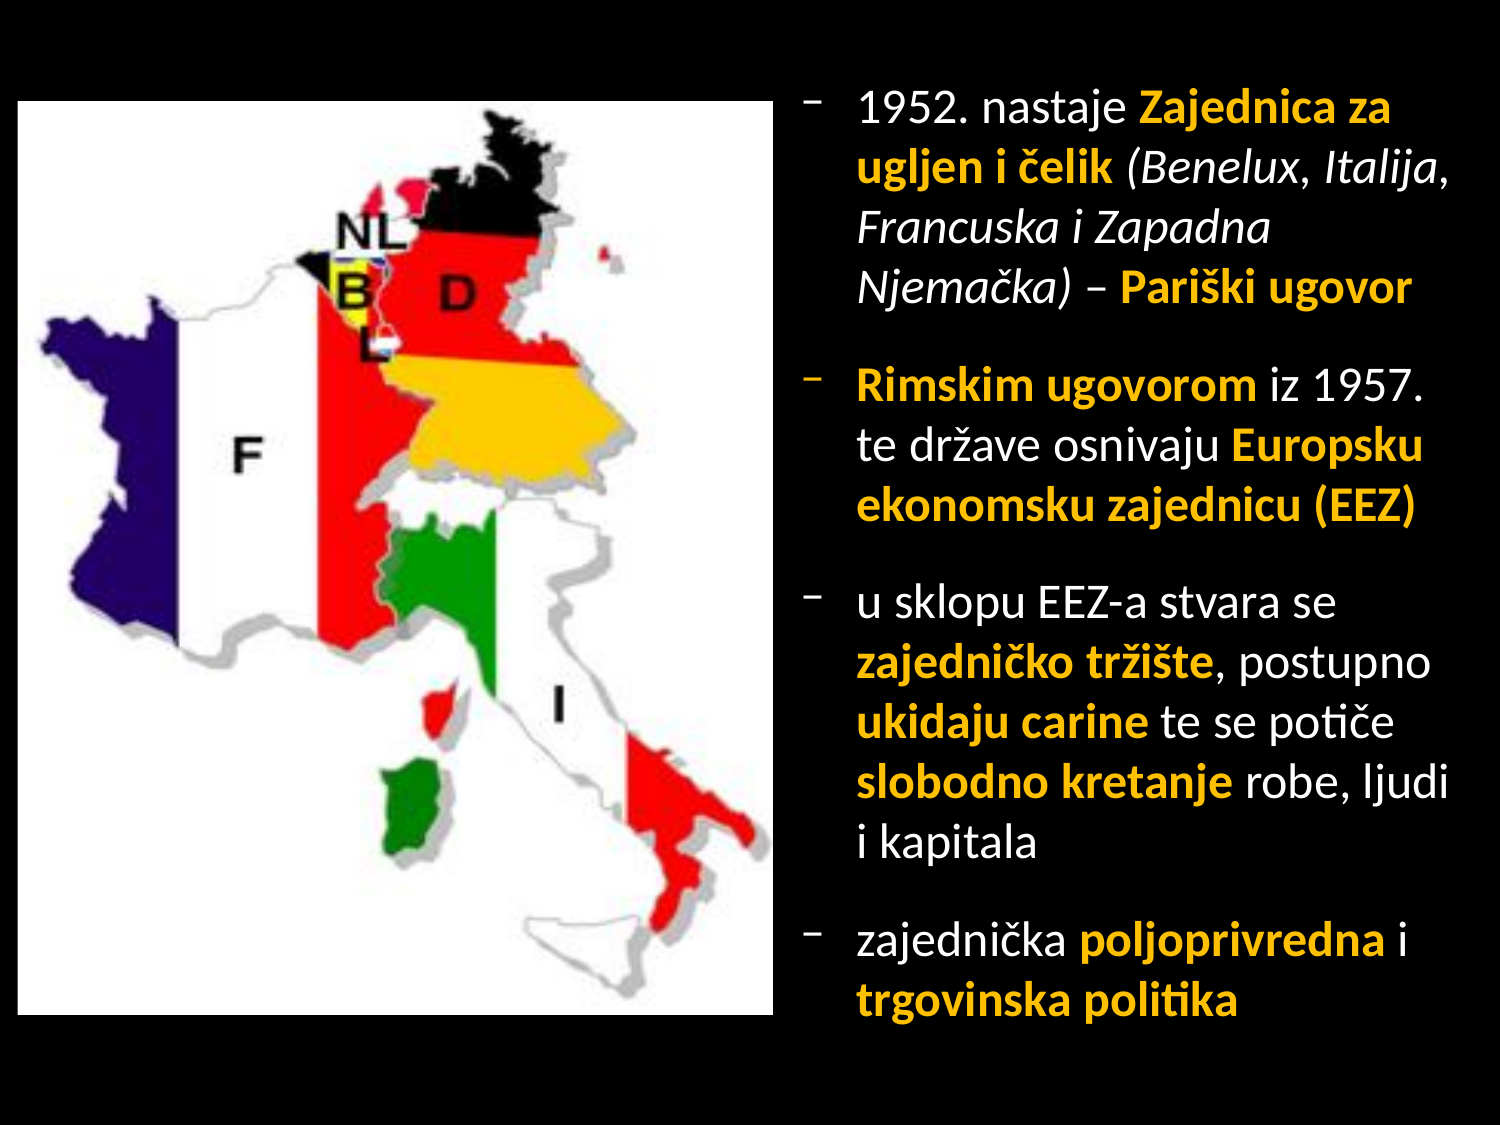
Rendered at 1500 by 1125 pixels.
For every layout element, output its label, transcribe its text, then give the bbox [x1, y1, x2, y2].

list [17, 101, 774, 1015]
list 1952. nastaje Zajednica za ugljen i čelik (Benelux, Italija, Francuska i Zapadna Njemačka) – Pariški ugovor Rimskim ugovorom iz 1957. te države osnivaju Europsku ekonomsku zajednicu (EEZ) u sklopu EEZ-a stvara se zajedničko tržište, postupno ukidaju carine te se potiče slobodno kretanje robe, ljudi i kapitala zajednička poljoprivredna i trgovinska politika [785, 66, 1483, 1035]
